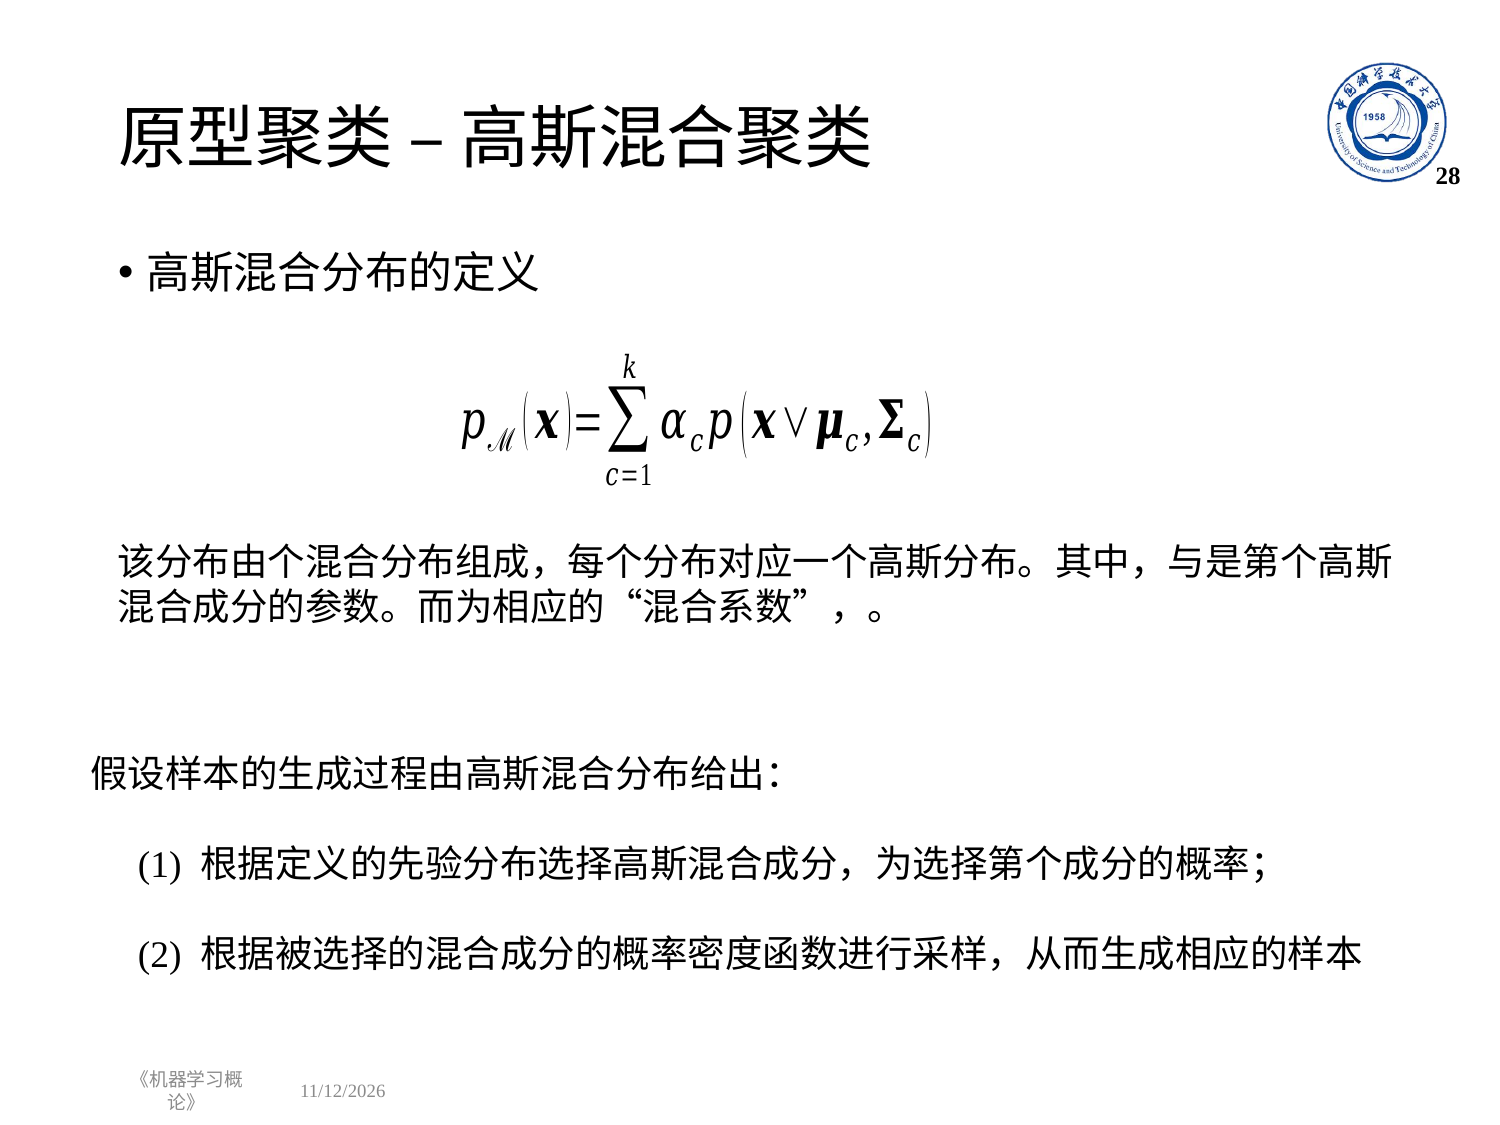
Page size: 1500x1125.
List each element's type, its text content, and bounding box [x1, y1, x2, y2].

list 高斯混合分布的定义 [103, 243, 1397, 1053]
slide_number 28 [1372, 144, 1476, 205]
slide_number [285, 1068, 422, 1113]
title 原型聚类 – 高斯混合聚类 [103, 59, 1397, 221]
footer 《机器学习概论》 [104, 1068, 270, 1113]
picture [1397, 59, 1450, 144]
